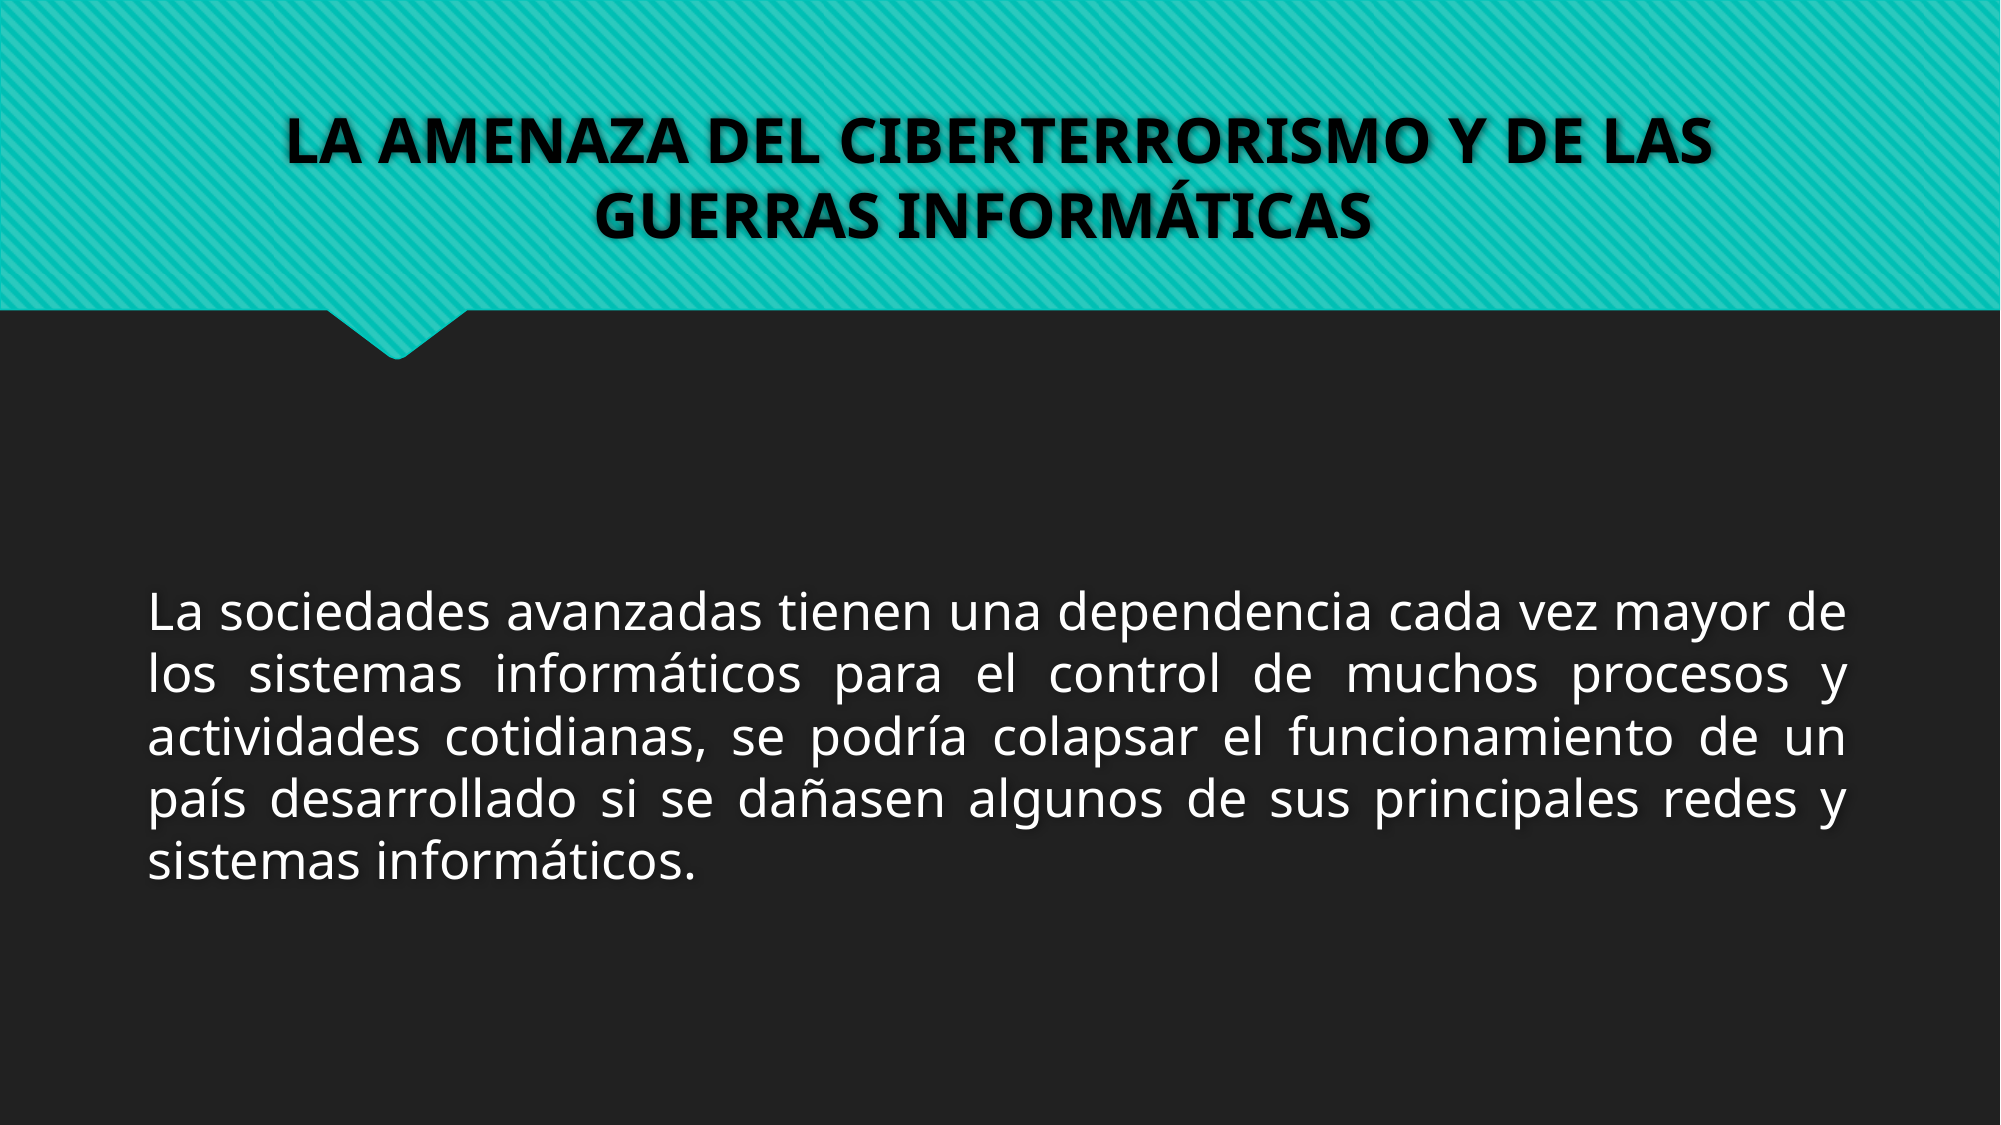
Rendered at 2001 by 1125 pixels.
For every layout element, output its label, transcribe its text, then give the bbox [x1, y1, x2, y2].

title LA AMENAZA DEL CIBERTERRORISMO Y DE LAS GUERRAS INFORMÁTICAS [132, 99, 1868, 259]
list La sociedades avanzadas tienen una dependencia cada vez mayor de los sistemas informáticos para el control de muchos procesos y actividades cotidianas, se podría colapsar el funcionamiento de un país desarrollado si se dañasen algunos de sus principales redes y sistemas informáticos. [132, 374, 1865, 1125]
